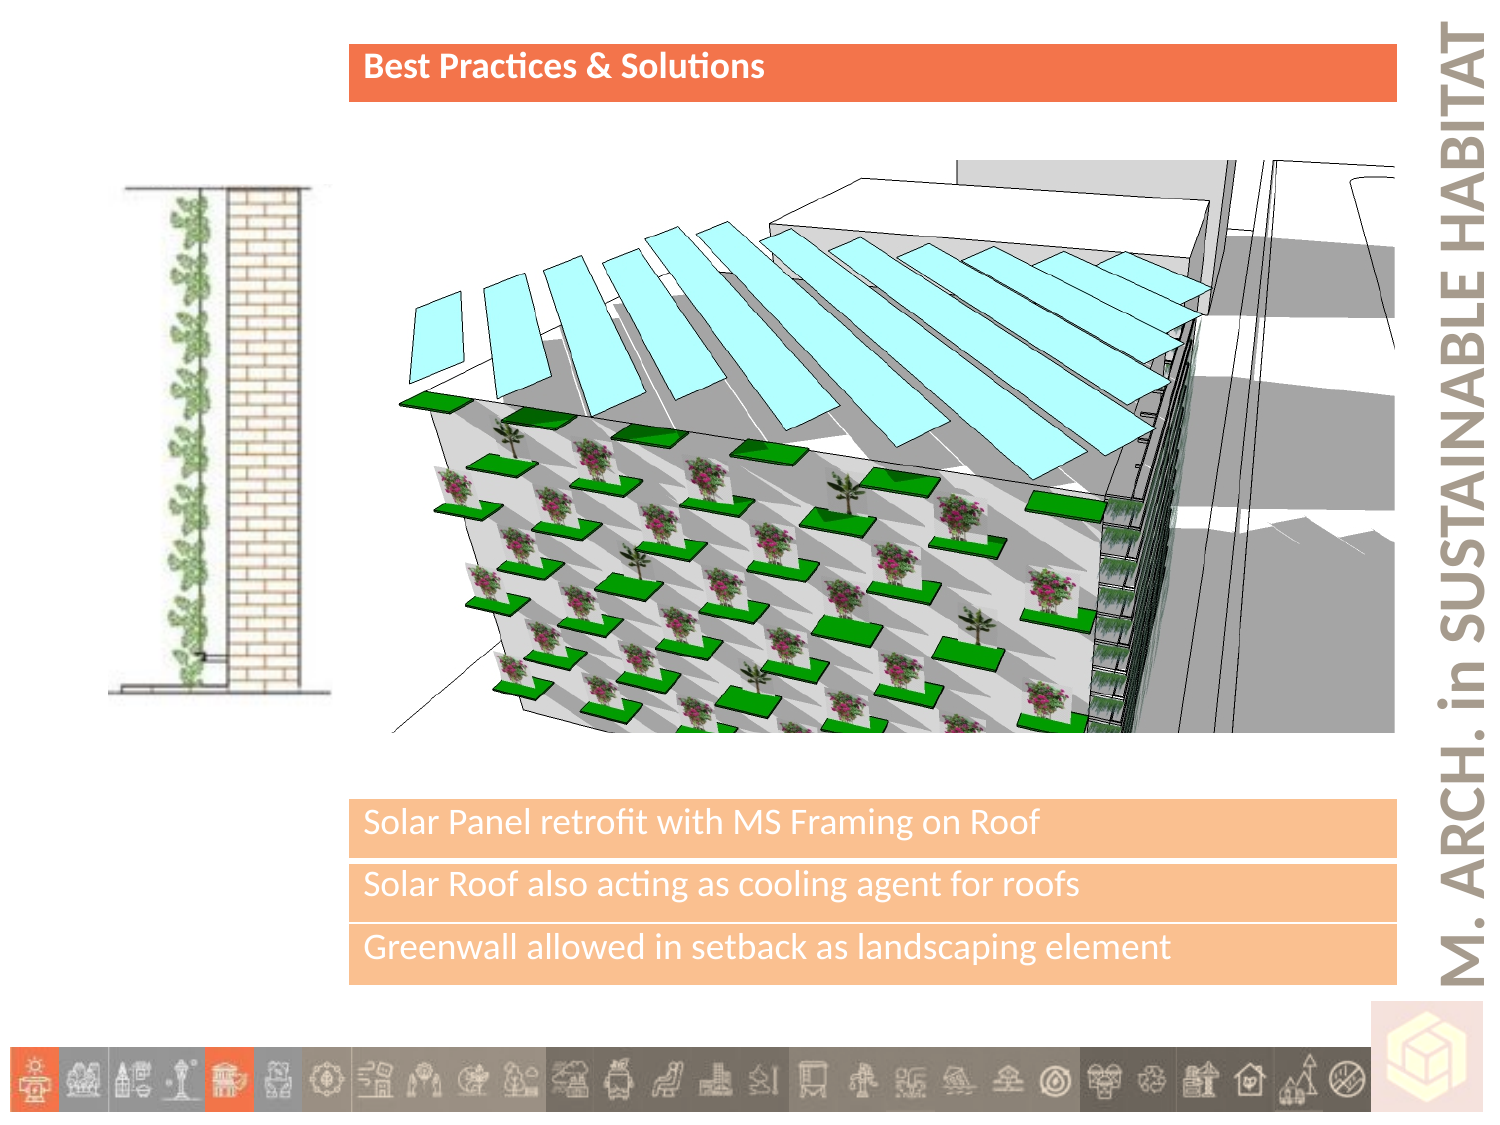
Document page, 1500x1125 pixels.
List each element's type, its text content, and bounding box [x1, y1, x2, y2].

table_cell Solar Roof also acting as cooling agent for roofs [349, 864, 1397, 922]
table_cell [349, 108, 1397, 794]
table_cell Greenwall allowed in setback as landscaping element [349, 924, 1397, 985]
table_header Best Practices & Solutions [349, 44, 1397, 102]
table_header Solar Panel retrofit with MS Framing on Roof [349, 799, 1397, 858]
picture [359, 160, 1395, 733]
text_box M. ARCH. in SUSTAINABLE HABITAT [1410, 0, 1500, 1019]
picture [1371, 1001, 1483, 1113]
picture [107, 184, 333, 717]
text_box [10, 1047, 1367, 1113]
